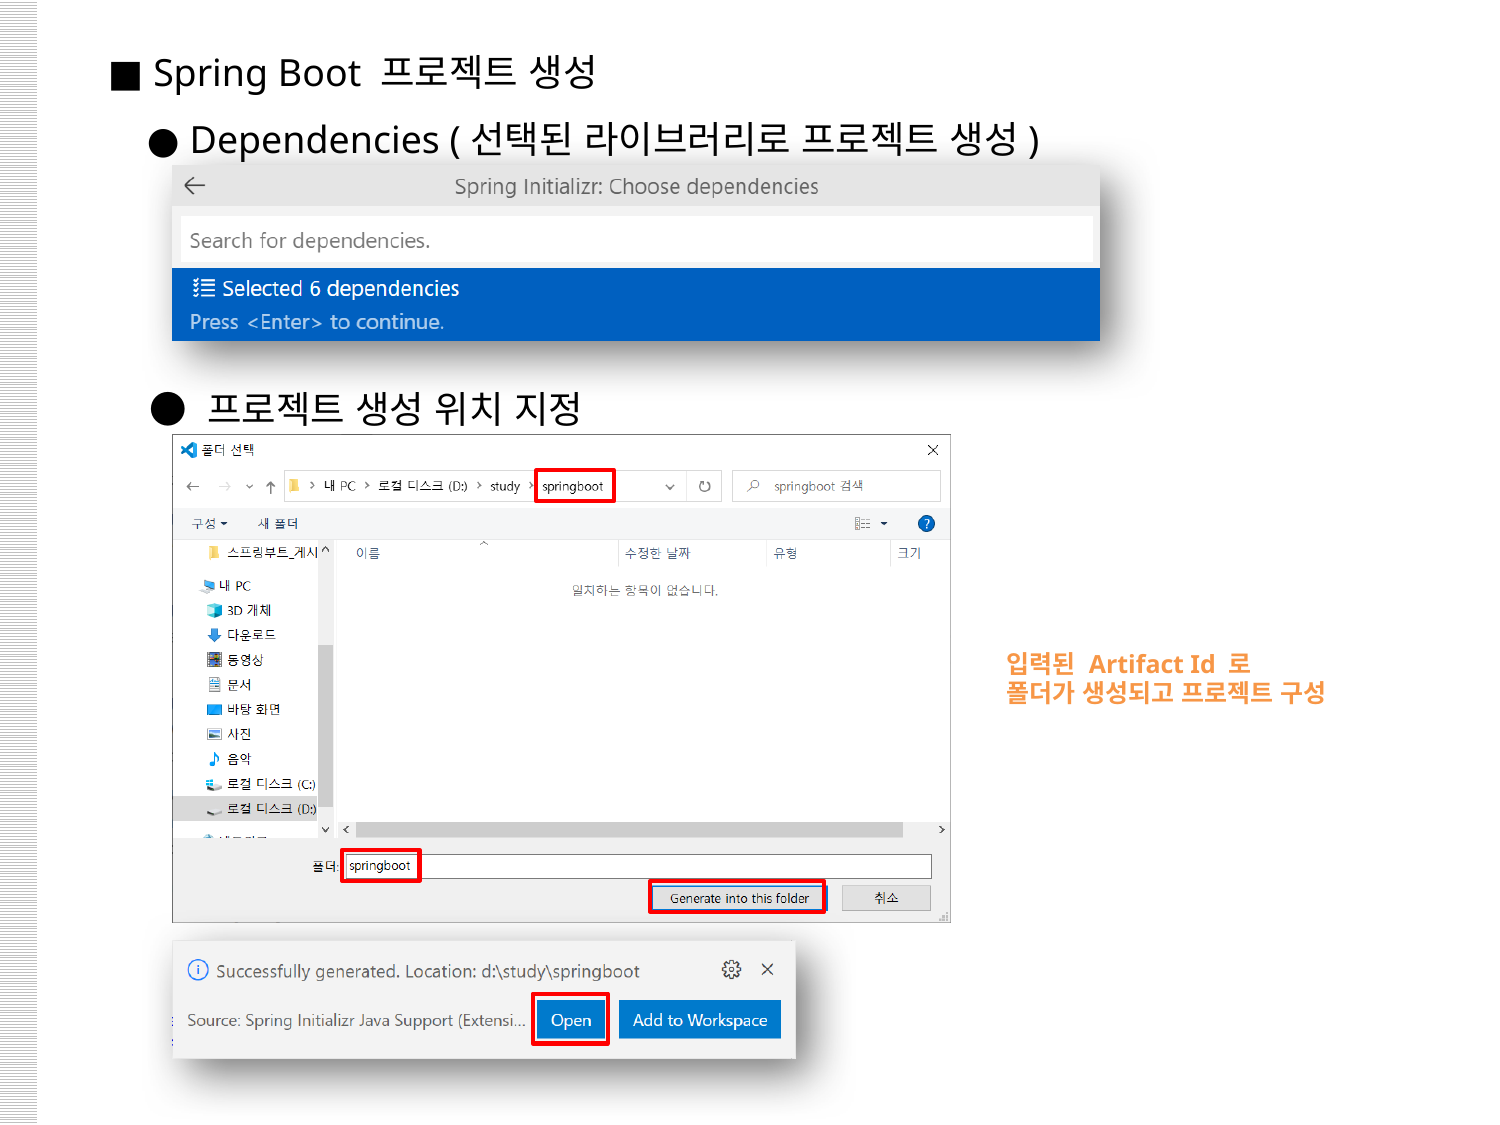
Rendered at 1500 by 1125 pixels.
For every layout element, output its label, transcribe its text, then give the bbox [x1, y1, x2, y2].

picture [171, 434, 952, 923]
text_box 입력된 Artifact Id 로 폴더가 생성되고 프로젝트 구성 [992, 640, 1342, 716]
picture [171, 165, 1100, 341]
picture [171, 940, 796, 1059]
table_cell Advisor의 집합 (Advice + Pointcut) [175, 157, 1055, 165]
table_cell Advisor의 집합 (Advice + Pointcut) [163, 166, 1055, 380]
text_box ■ Spring Boot 프로젝트 생성 ● Dependencies (선택된 라이브러리로 프로젝트 생성) ● 프로젝트 생성 위치 지정 [93, 19, 1055, 439]
